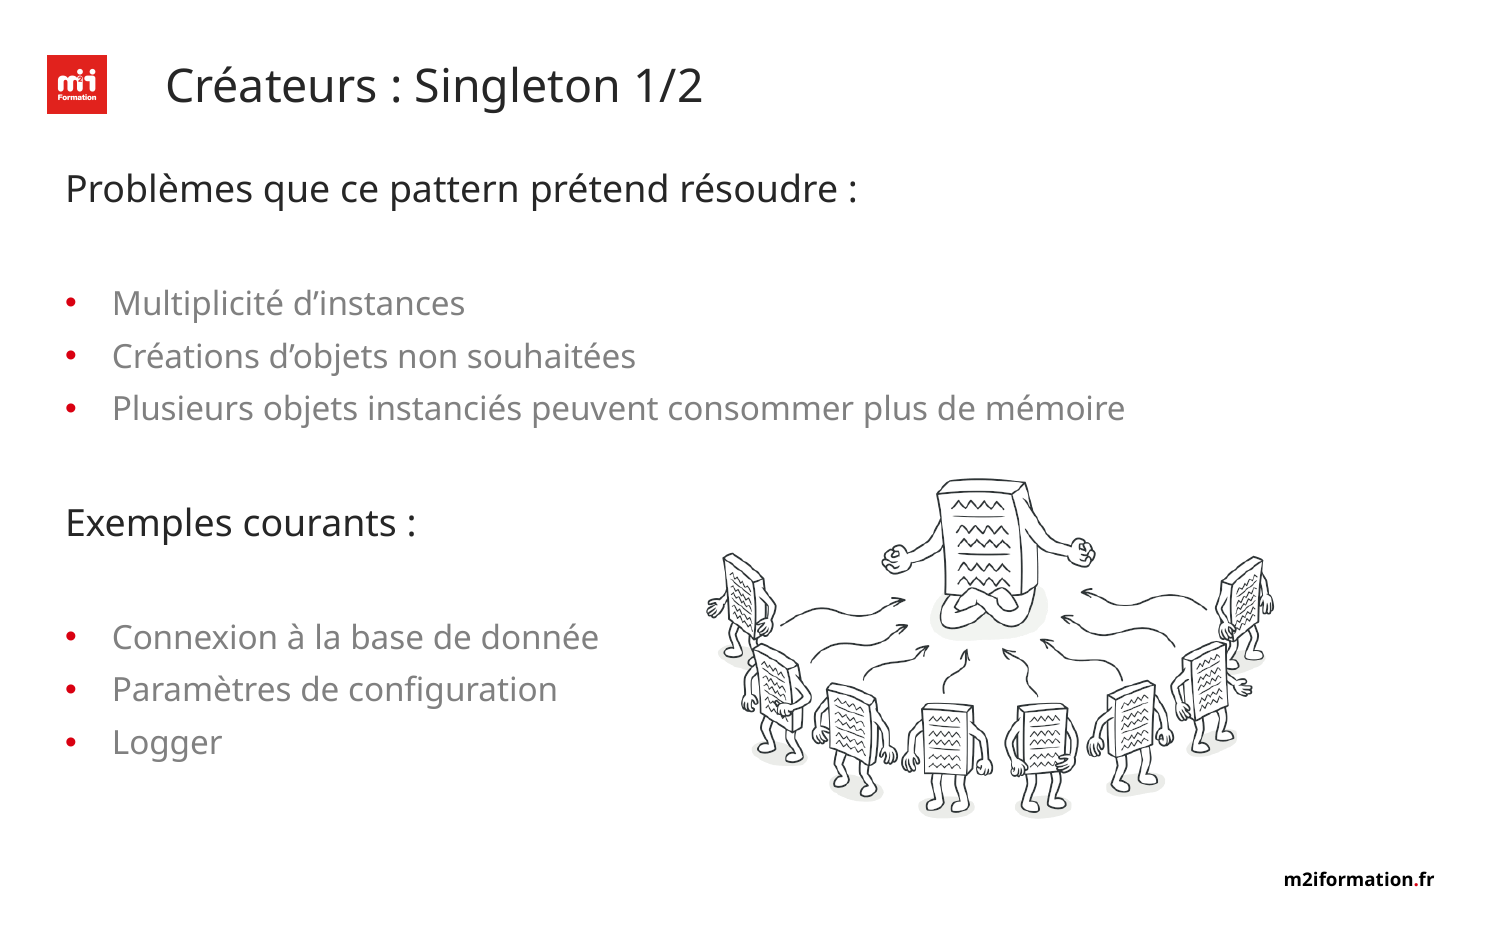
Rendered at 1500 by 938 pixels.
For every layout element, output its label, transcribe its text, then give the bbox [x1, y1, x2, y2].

title Créateurs : Singleton 1/2 [150, 45, 1451, 124]
picture [47, 55, 107, 114]
list Problèmes que ce pattern prétend résoudre : Multiplicité d’instances Créations d’objets non souhaitées Plusieurs objets instanciés peuvent consommer plus de mémoire Exemples courants : Connexion à la base de donnée Paramètres de configuration Logger [49, 155, 1451, 859]
picture [681, 428, 1297, 828]
